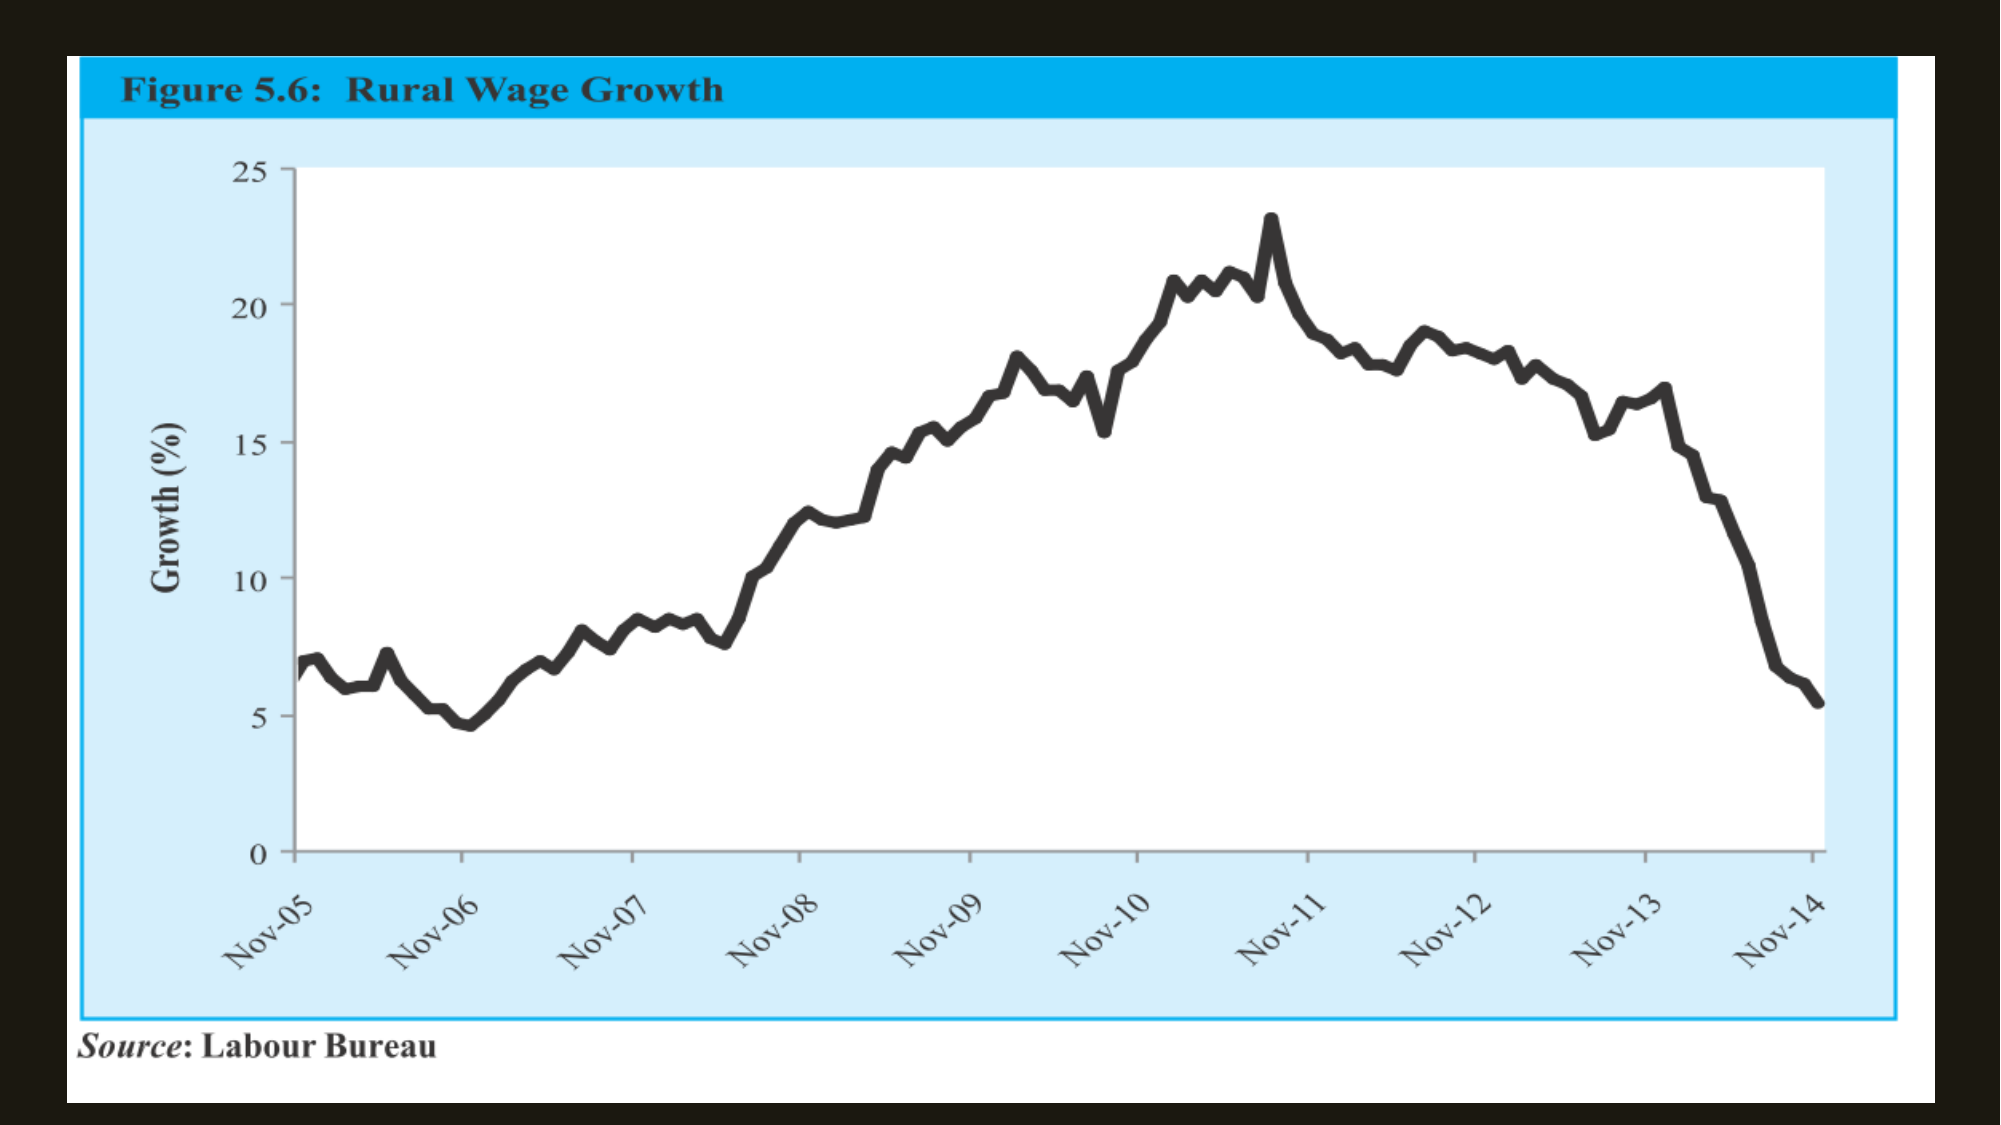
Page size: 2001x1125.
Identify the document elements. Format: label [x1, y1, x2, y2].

picture [66, 55, 1935, 1103]
